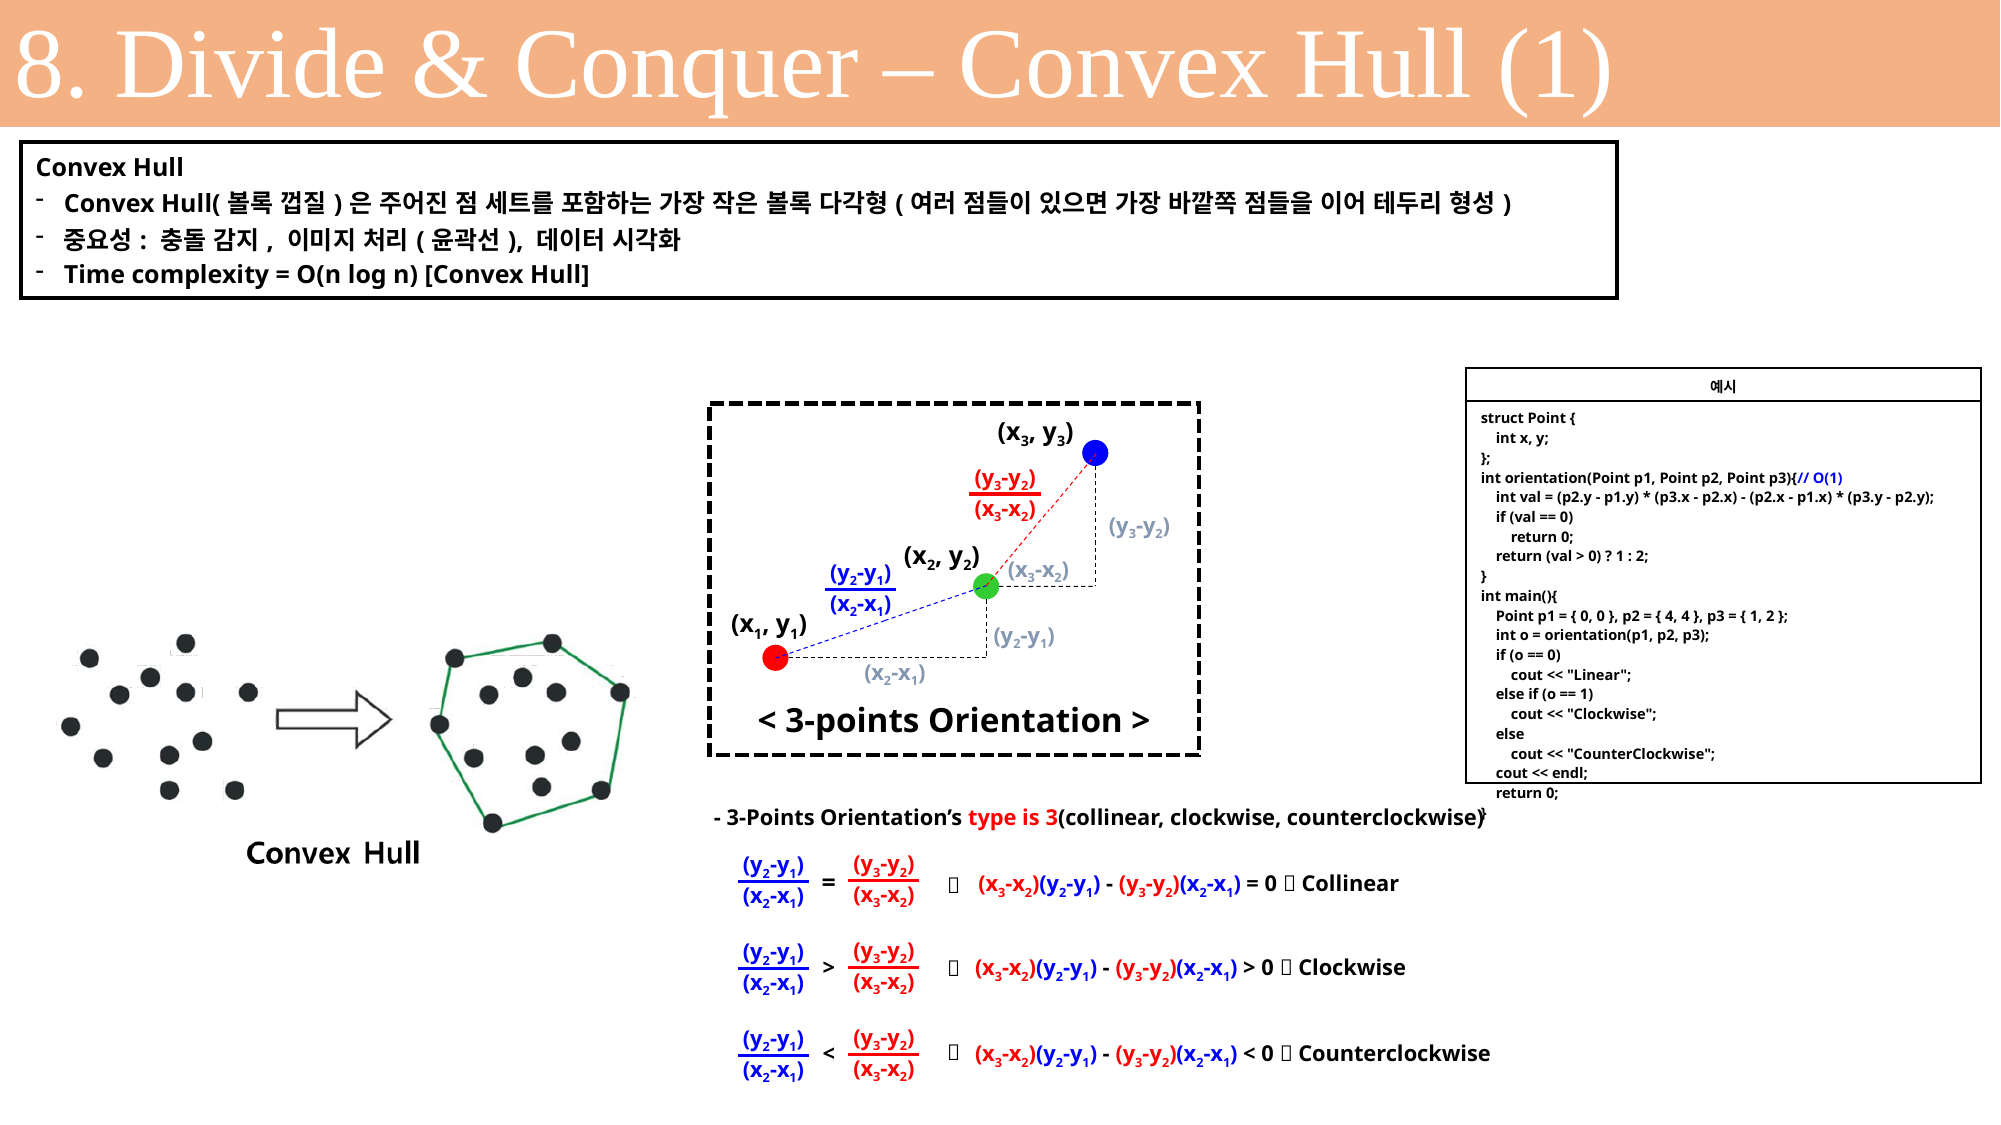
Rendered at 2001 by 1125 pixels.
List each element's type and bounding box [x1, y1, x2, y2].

table_header [23, 144, 1615, 296]
text_box [709, 403, 1199, 755]
picture [25, 592, 640, 888]
text_box [0, 0, 2000, 128]
table_header [1467, 369, 1980, 400]
text_box [713, 803, 1497, 830]
text_box [713, 849, 1600, 1082]
table_cell [1467, 402, 1980, 782]
